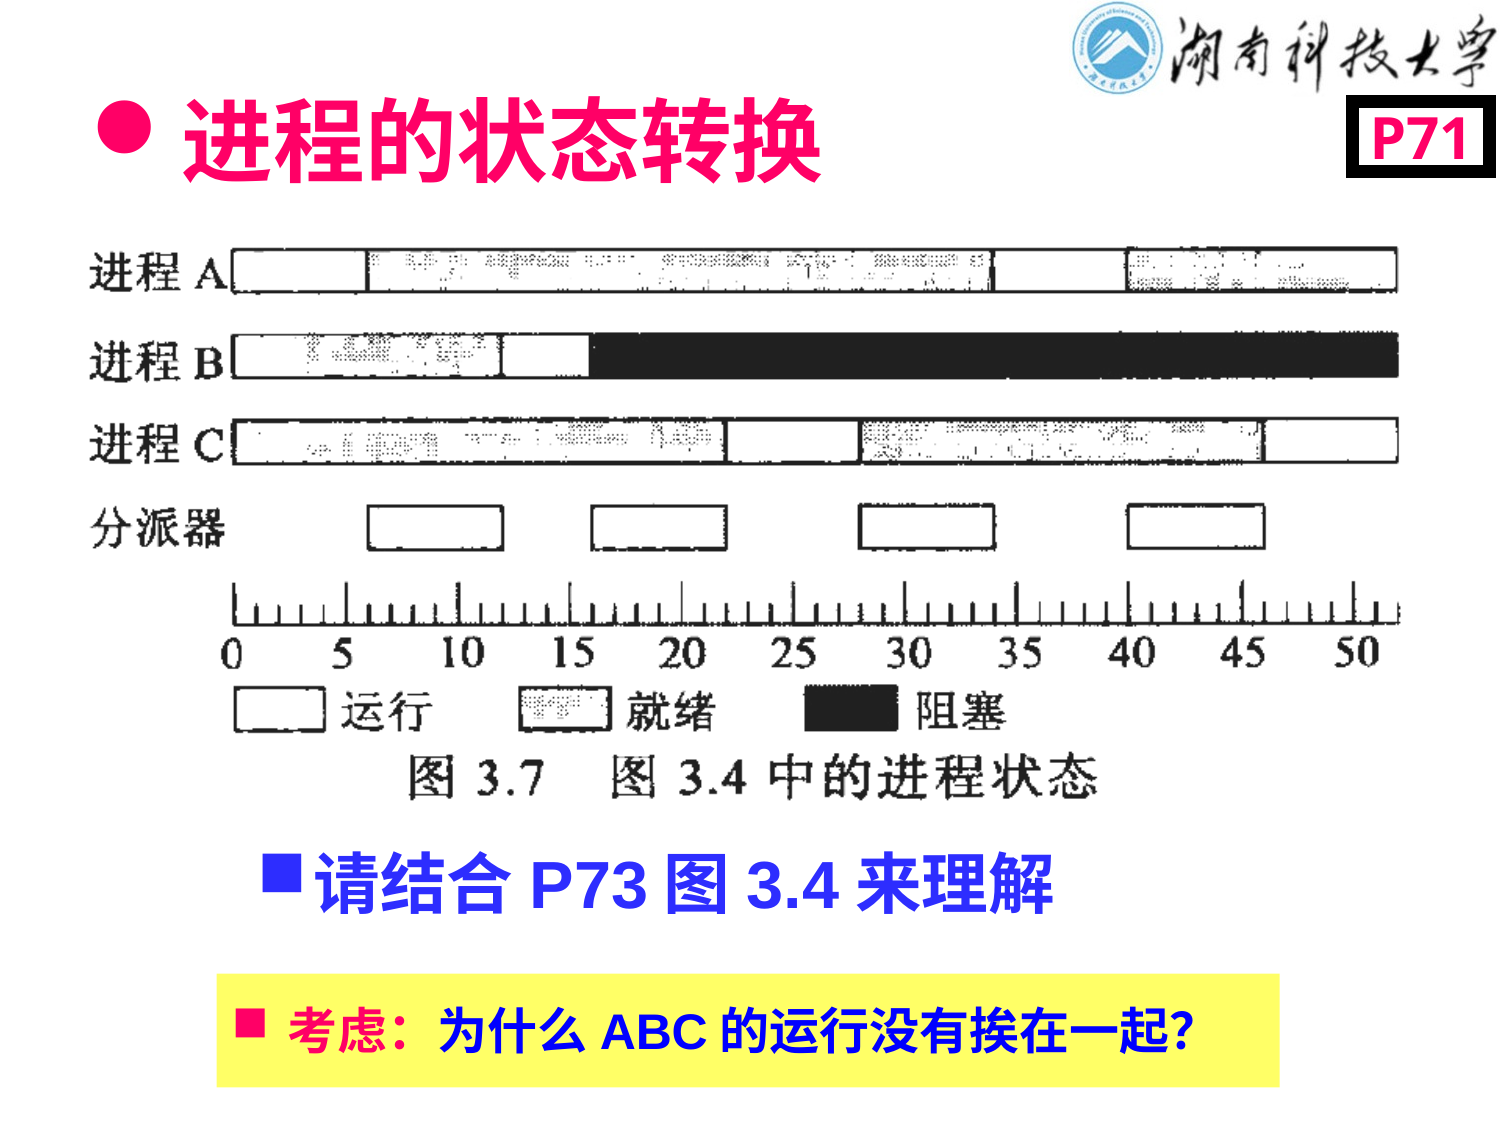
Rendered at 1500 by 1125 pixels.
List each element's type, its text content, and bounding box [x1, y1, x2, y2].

text_box 考虑：为什么ABC的运行没有挨在一起？ [216, 973, 1280, 1088]
title 进程的状态转换 [74, 44, 1426, 233]
text_box P71 [1352, 101, 1490, 172]
text_box 请结合P73图3.4来理解 [242, 810, 1468, 995]
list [87, 231, 1410, 814]
picture [1069, 0, 1500, 97]
